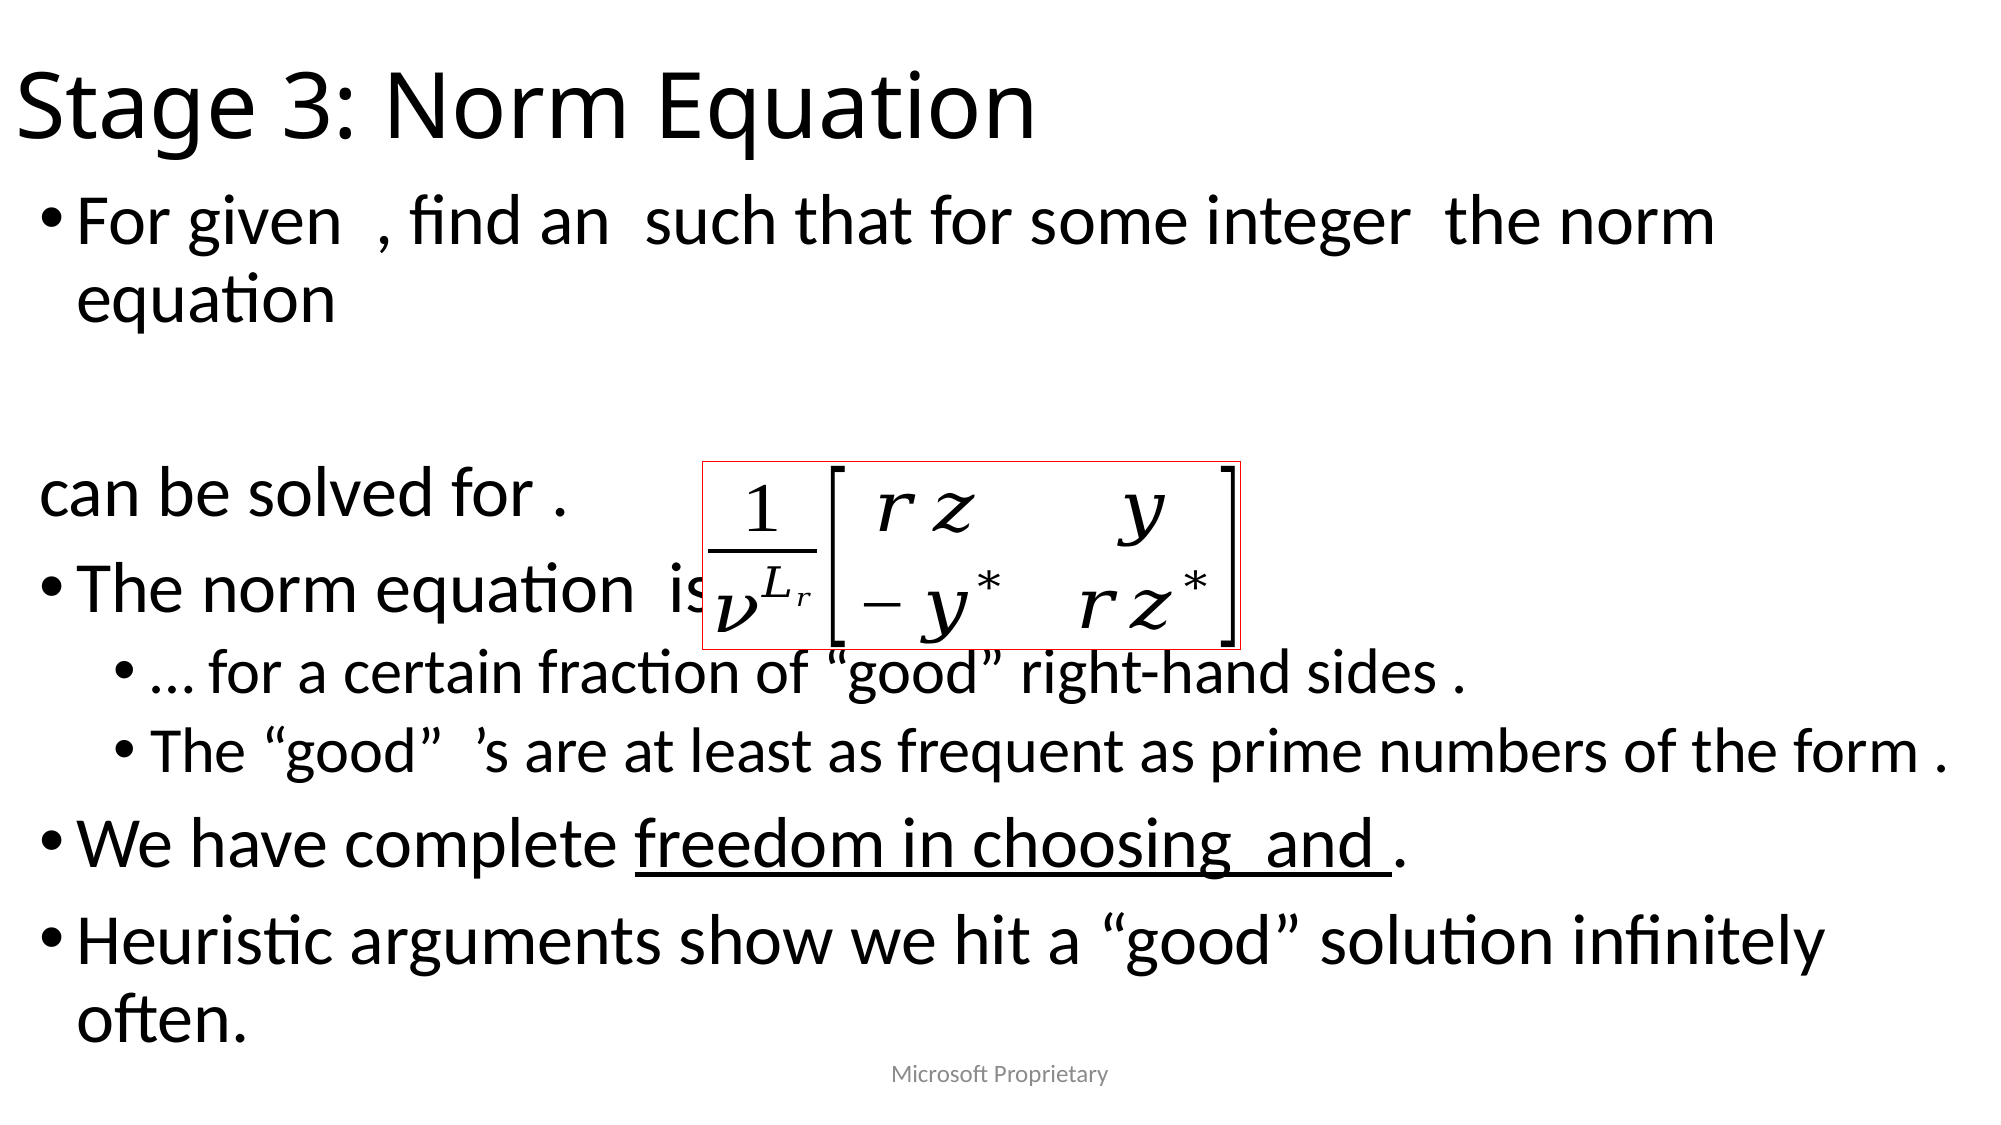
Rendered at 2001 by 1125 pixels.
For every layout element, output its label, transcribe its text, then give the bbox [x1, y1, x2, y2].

footer Microsoft Proprietary [662, 1042, 1338, 1103]
title Stage 3: Norm Equation [0, 0, 1725, 218]
